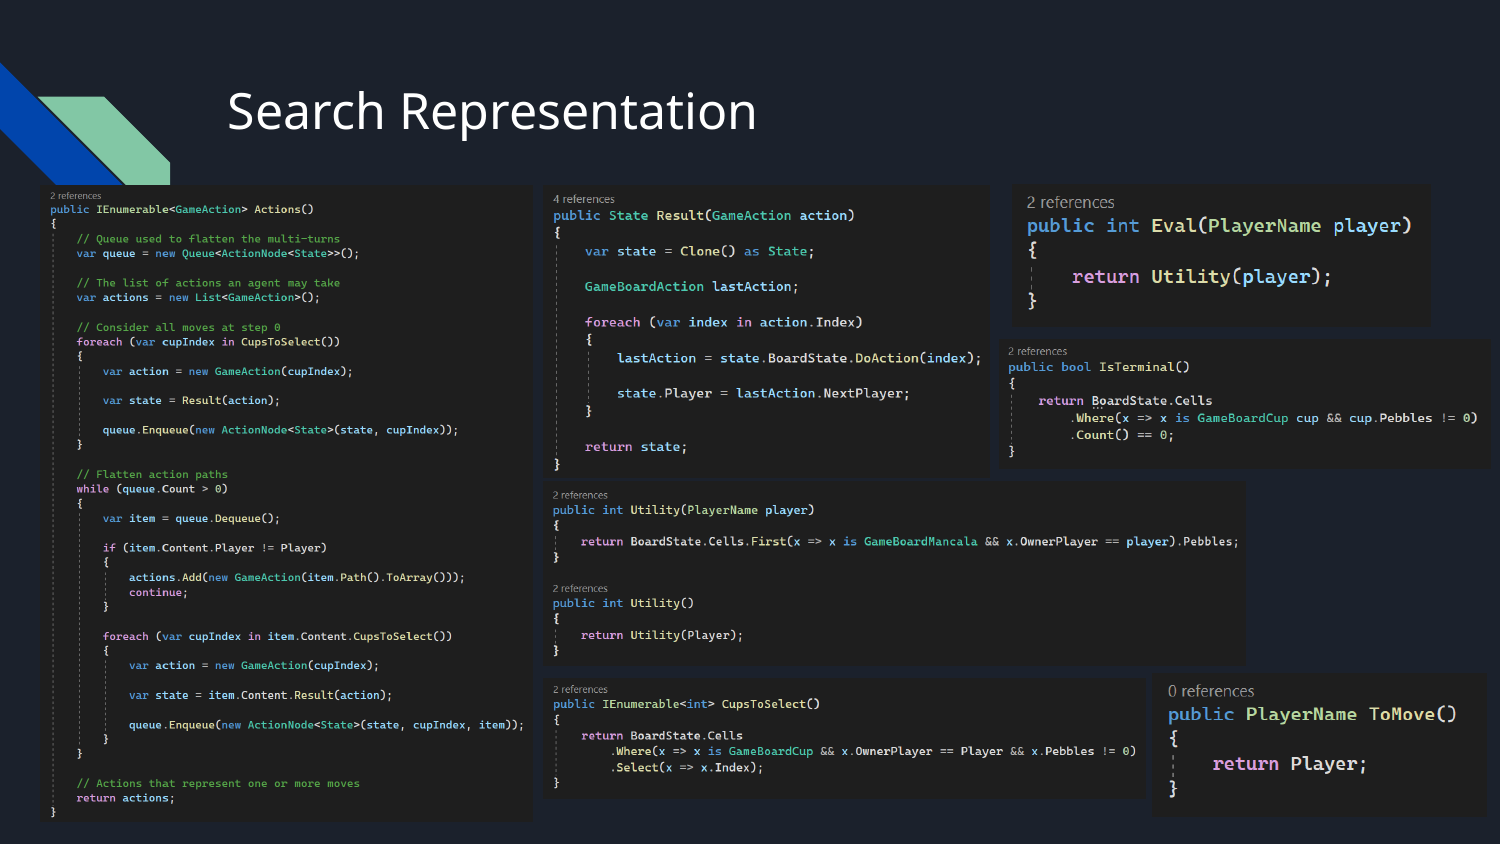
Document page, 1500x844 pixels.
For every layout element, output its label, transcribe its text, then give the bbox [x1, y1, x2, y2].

title Search Representation [212, 64, 1368, 215]
picture [998, 339, 1492, 470]
picture [1012, 183, 1431, 328]
picture [543, 677, 1146, 799]
picture [543, 481, 1246, 666]
picture [543, 185, 991, 478]
picture [40, 185, 533, 822]
picture [1152, 673, 1488, 817]
